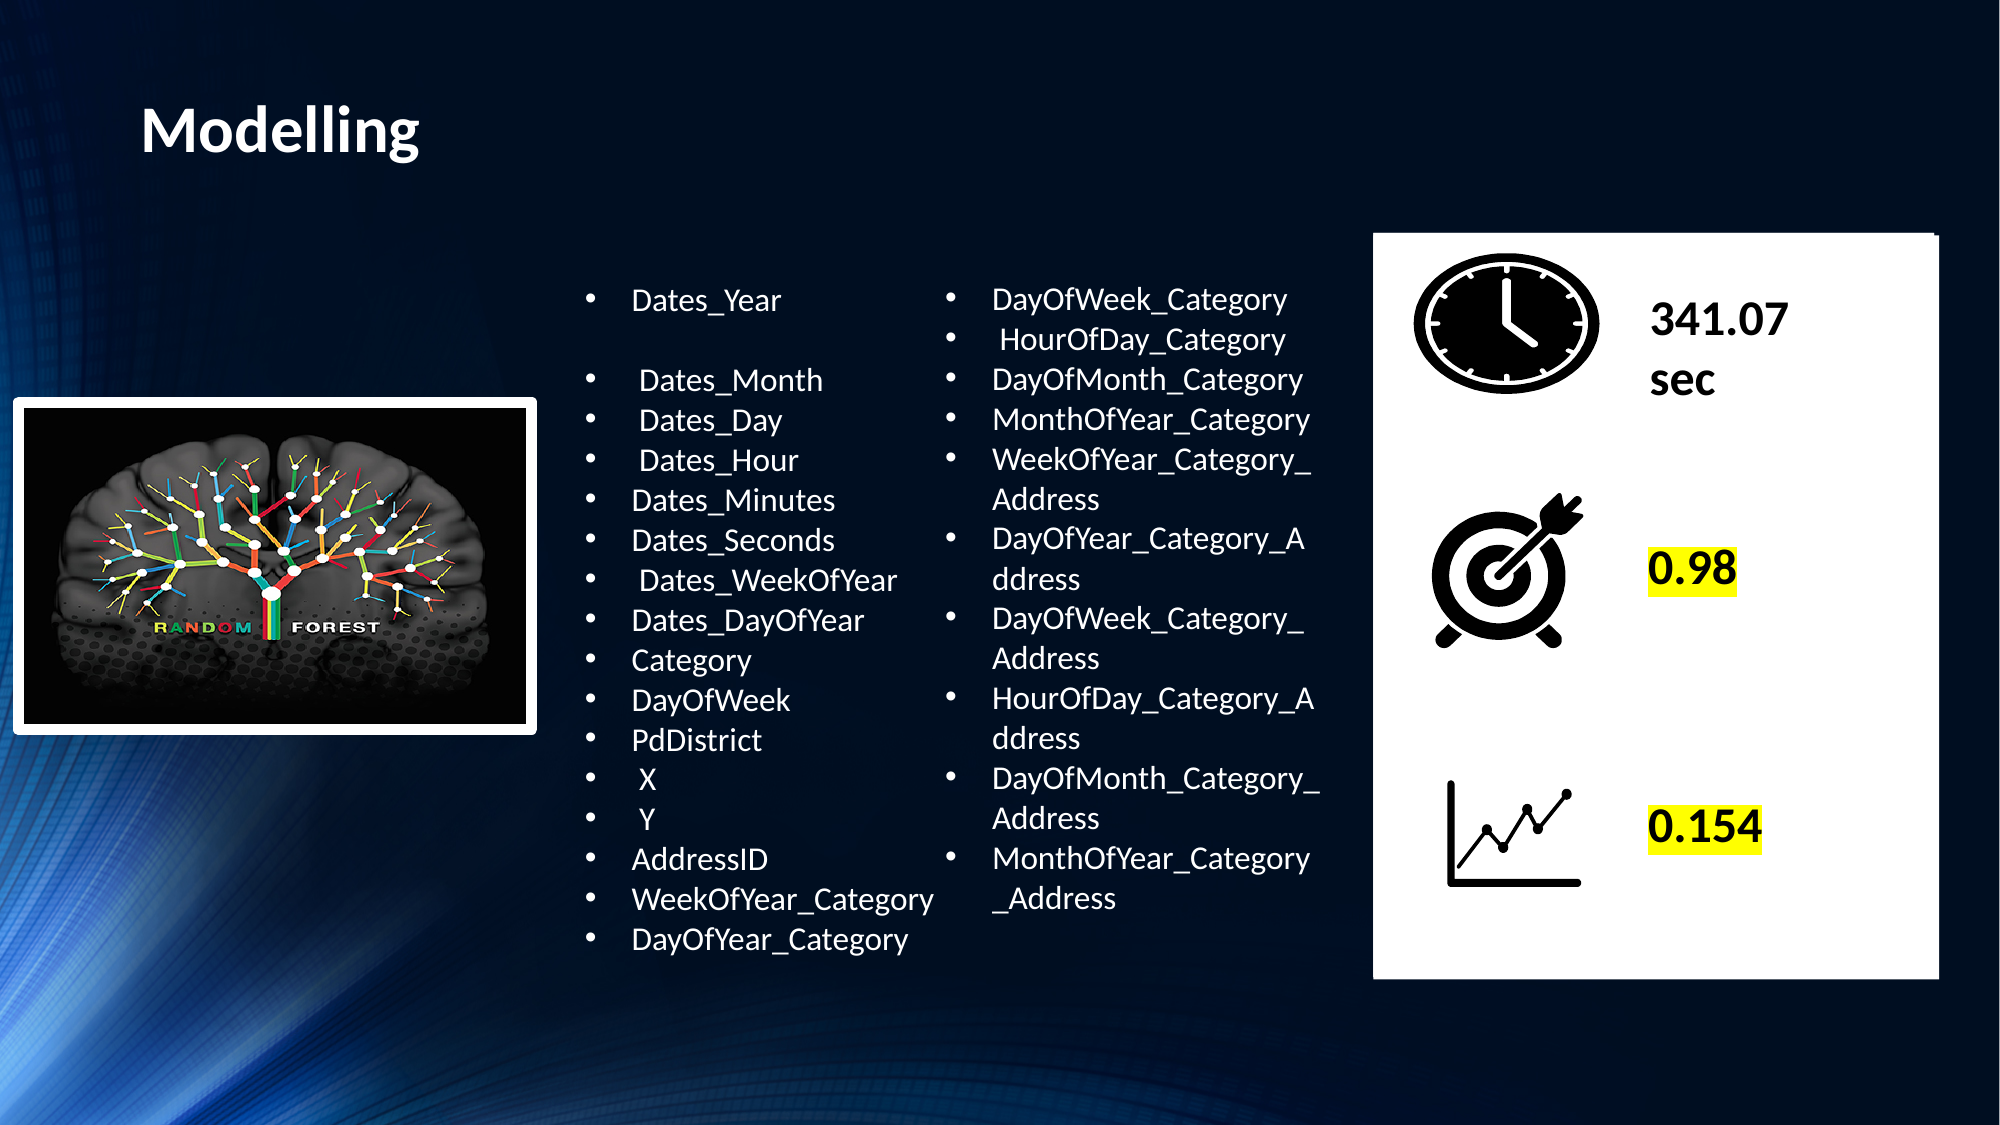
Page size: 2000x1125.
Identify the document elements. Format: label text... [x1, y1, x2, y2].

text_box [1443, 519, 1594, 675]
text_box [1459, 809, 1592, 916]
text_box 0.154 [1633, 784, 1853, 860]
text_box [1471, 796, 1616, 919]
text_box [1447, 780, 1582, 887]
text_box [1454, 503, 1619, 681]
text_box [1431, 493, 1584, 649]
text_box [1413, 253, 1600, 394]
text_box [1373, 235, 1940, 980]
text_box 341.07 sec [1635, 278, 1870, 414]
text_box DayOfWeek_Category HourOfDay_Category DayOfMonth_Category MonthOfYear_Category WeekOfYear_Category_Address DayOfYear_Category_Address DayOfWeek_Category_Address HourOfDay_Category_Address DayOfMonth_Category_Address MonthOfYear_Category_Address [930, 269, 1337, 924]
text_box Modelling [125, 78, 728, 173]
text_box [1423, 280, 1609, 421]
text_box 0.98 [1633, 527, 1853, 602]
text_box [1433, 265, 1635, 426]
text_box Dates_Year Dates_Month Dates_Day Dates_Hour Dates_Minutes Dates_Seconds Dates_WeekOfYear Dates_DayOfYear Category DayOfWeek PdDistrict X Y AddressID WeekOfYear_Category DayOfYear_Category [570, 271, 1055, 965]
picture [0, 0, 2000, 1125]
